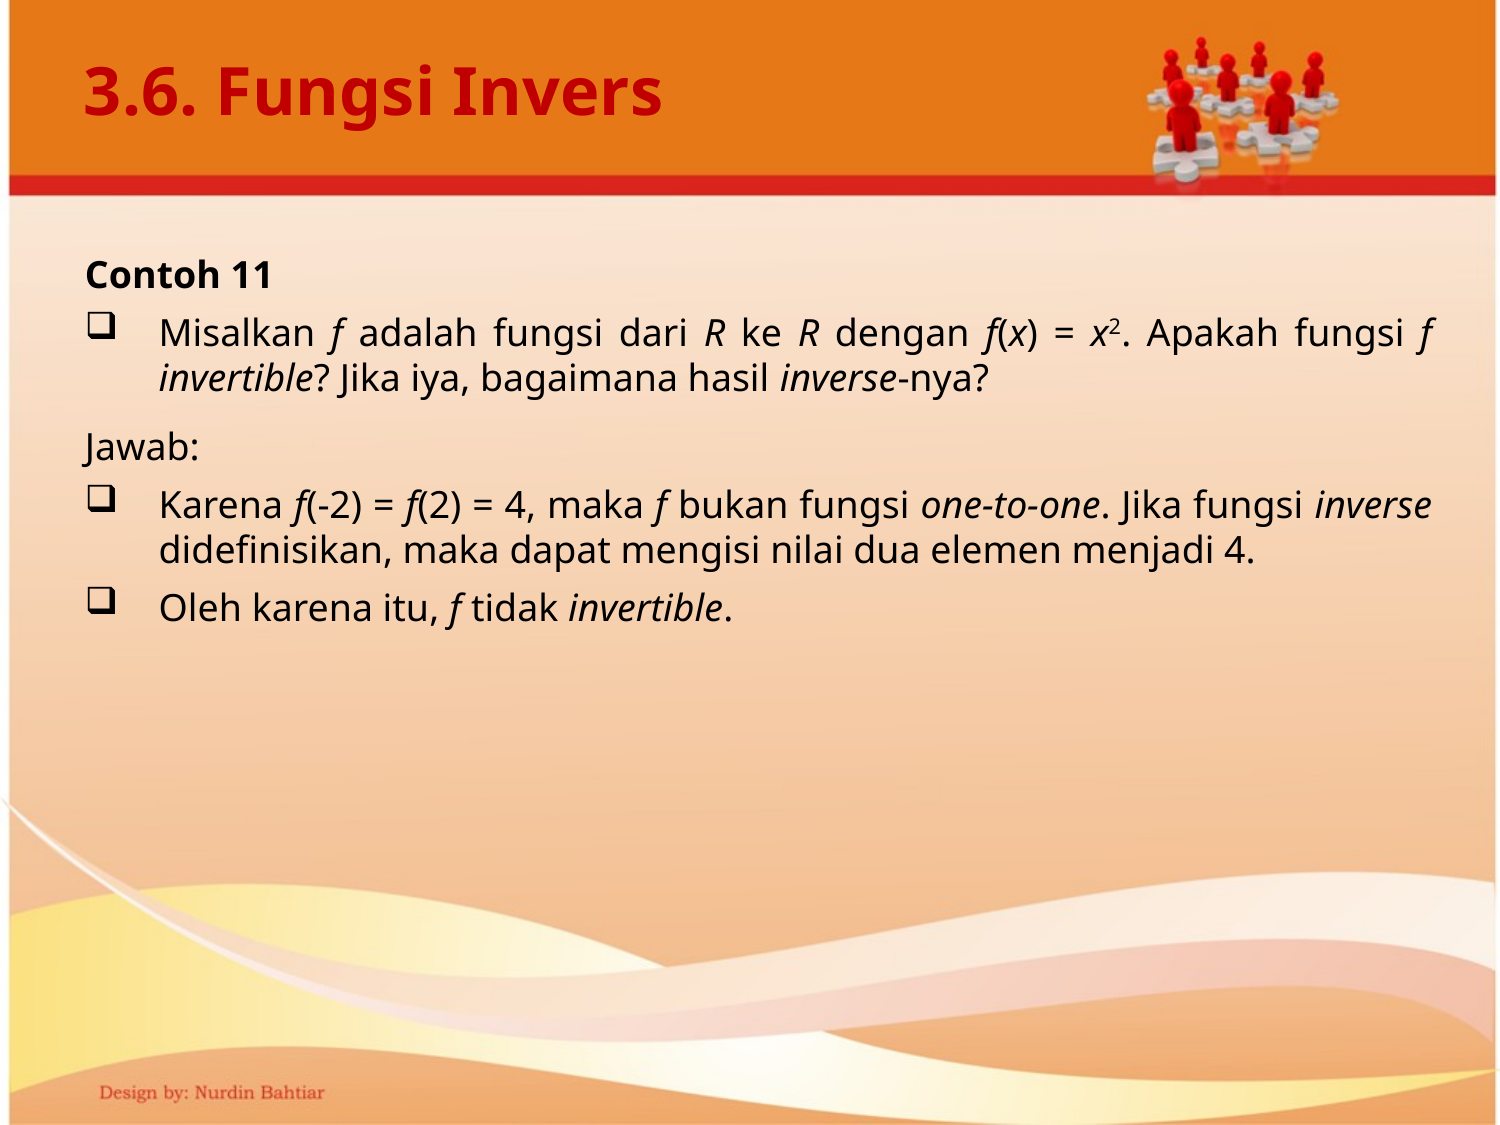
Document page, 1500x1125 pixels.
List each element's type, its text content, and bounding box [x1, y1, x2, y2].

text_box Contoh 11 Misalkan f adalah fungsi dari R ke R dengan f(x) = x2. Apakah fungsi f invertible? Jika iya, bagaimana hasil inverse-nya? Jawab: Karena f(-2) = f(2) = 4, maka f bukan fungsi one-to-one. Jika fungsi inverse didefinisikan, maka dapat mengisi nilai dua elemen menjadi 4. Oleh karena itu, f tidak invertible. [70, 243, 1447, 636]
title 3.6. Fungsi Invers [70, 23, 1406, 160]
picture [0, 0, 1500, 1125]
